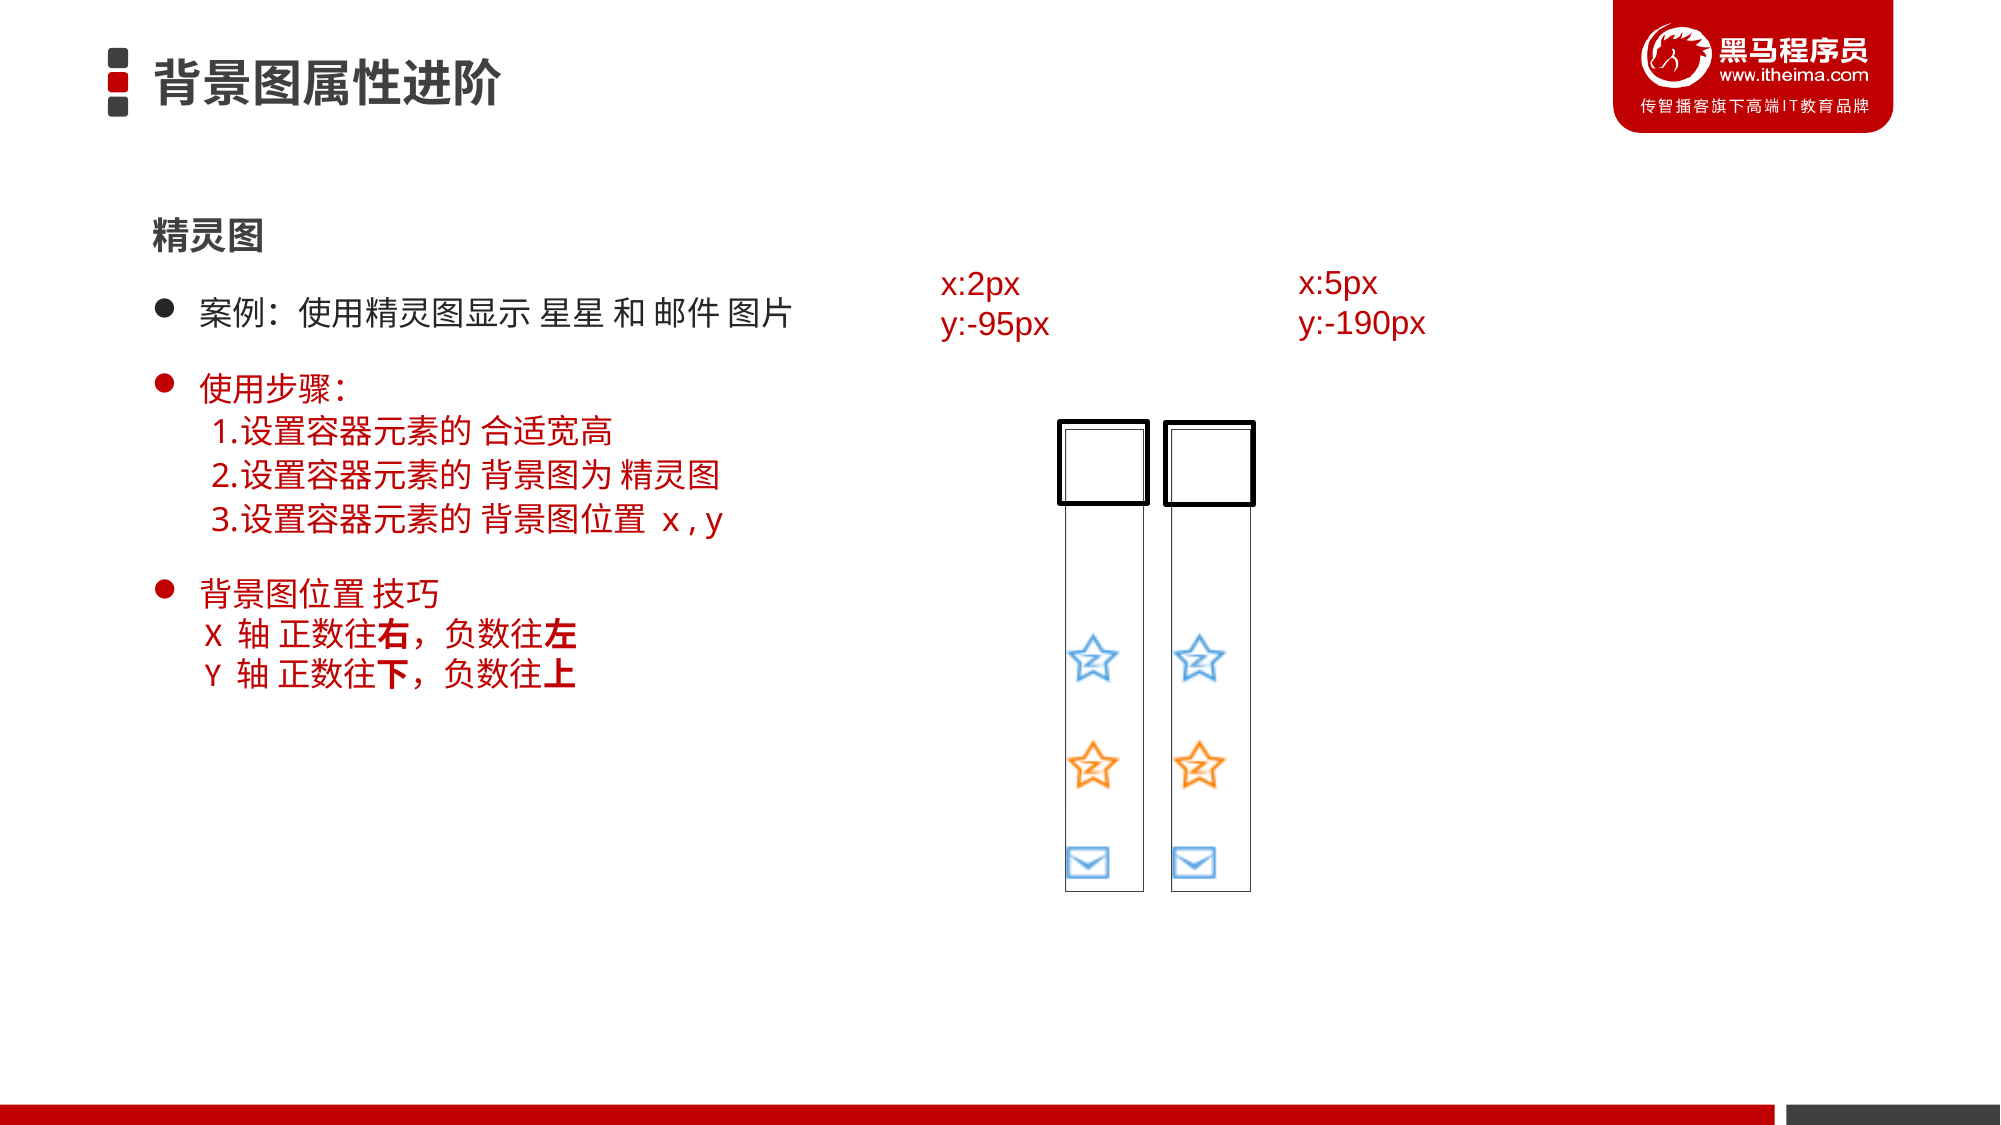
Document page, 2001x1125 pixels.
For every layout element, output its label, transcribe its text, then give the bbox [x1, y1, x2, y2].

title 背景图属性进阶 [137, 38, 1577, 124]
list 精灵图 [137, 192, 638, 265]
text_box [1165, 422, 1254, 433]
picture [1064, 429, 1145, 892]
text_box [1059, 421, 1148, 433]
picture [1616, 11, 1894, 125]
picture [1170, 429, 1251, 892]
text_box 背景图位置 技巧 X 轴 正数往右，负数往左 Y 轴 正数往下，负数往上 [137, 565, 781, 701]
text_box x:5px y:-190px [1283, 253, 1442, 349]
text_box x:2px y:-95px [925, 254, 1065, 350]
text_box 案例：使用精灵图显示 星星 和 邮件 图片 使用步骤： 设置容器元素的 合适宽高 设置容器元素的 背景图为 精灵图 设置容器元素的 背景图位置 x , y [137, 265, 926, 578]
